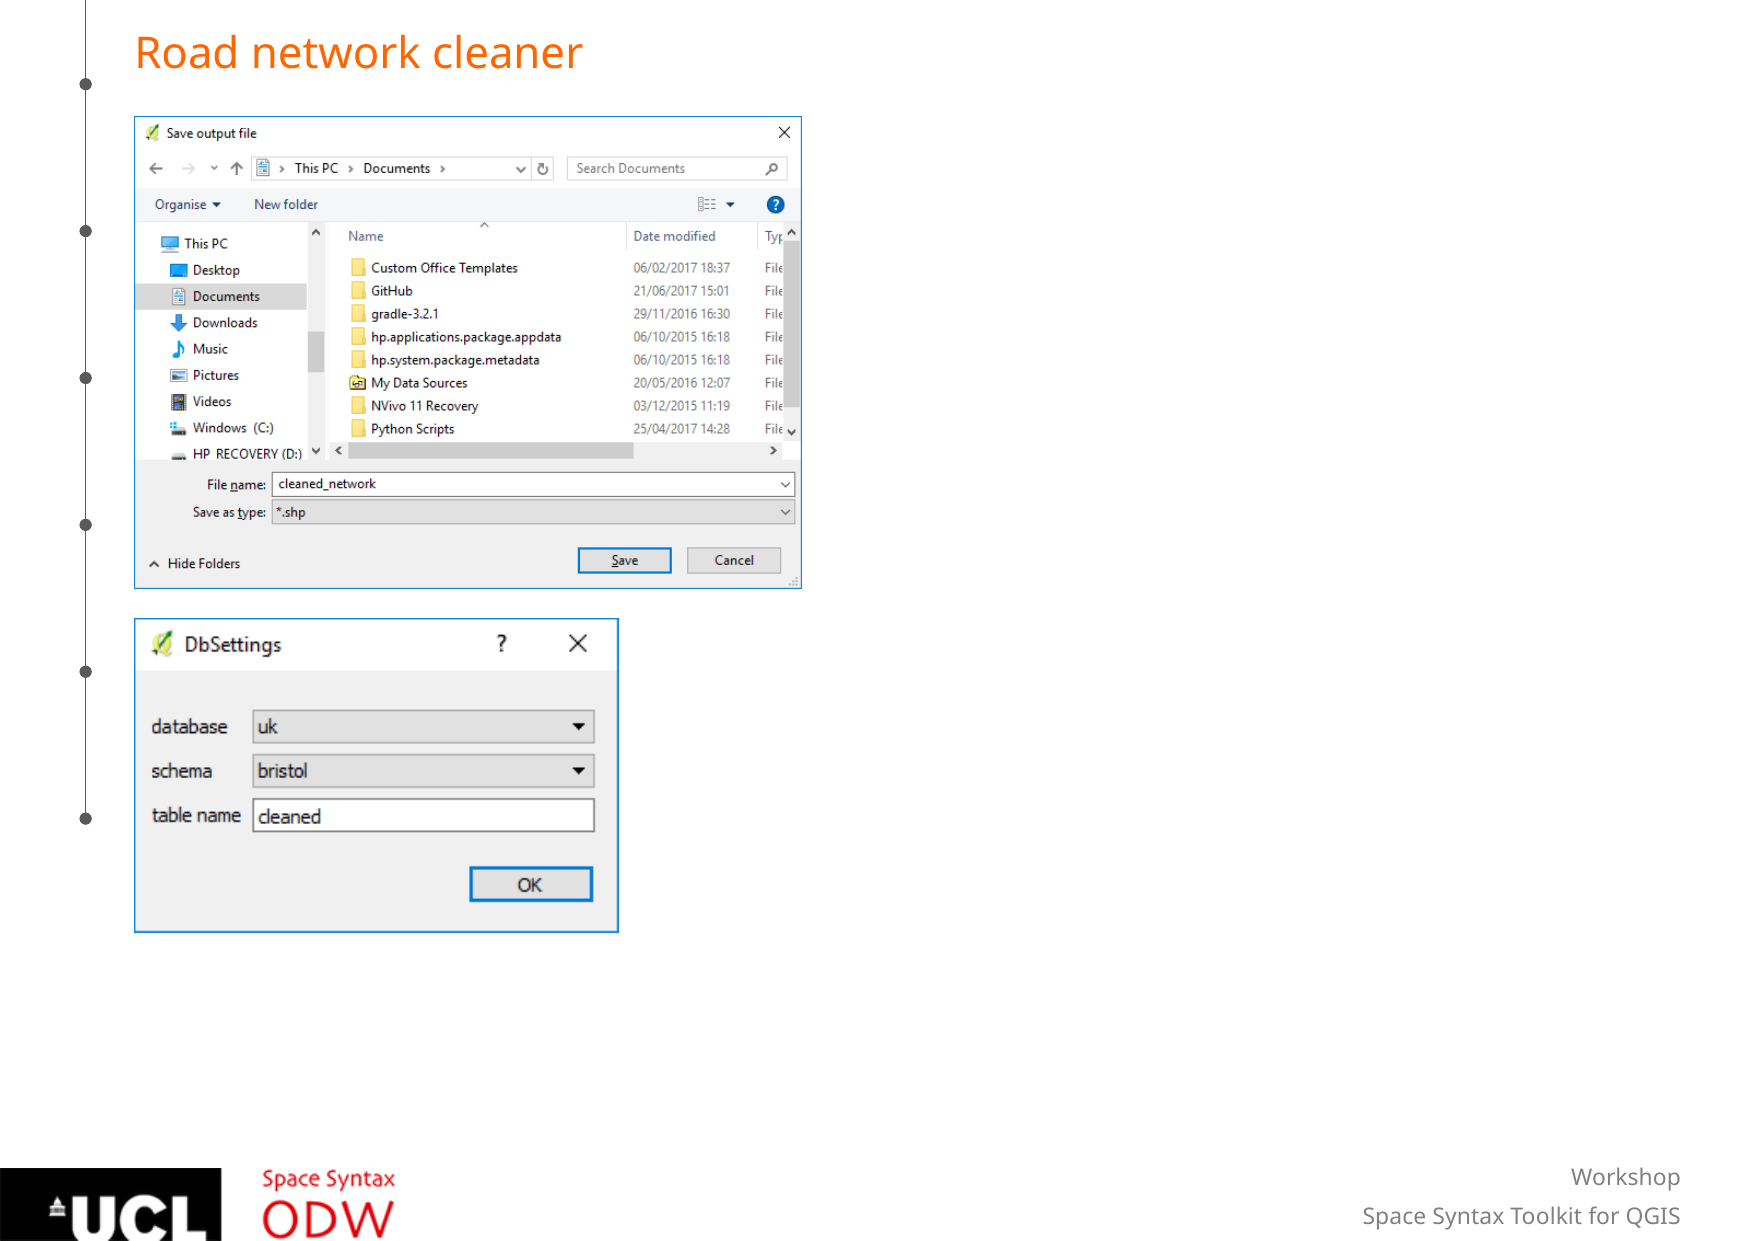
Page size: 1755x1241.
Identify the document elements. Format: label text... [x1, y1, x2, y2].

picture [133, 618, 620, 933]
text_box Road network cleaner [119, 17, 1175, 85]
picture [0, 1168, 417, 1241]
picture [133, 116, 802, 589]
